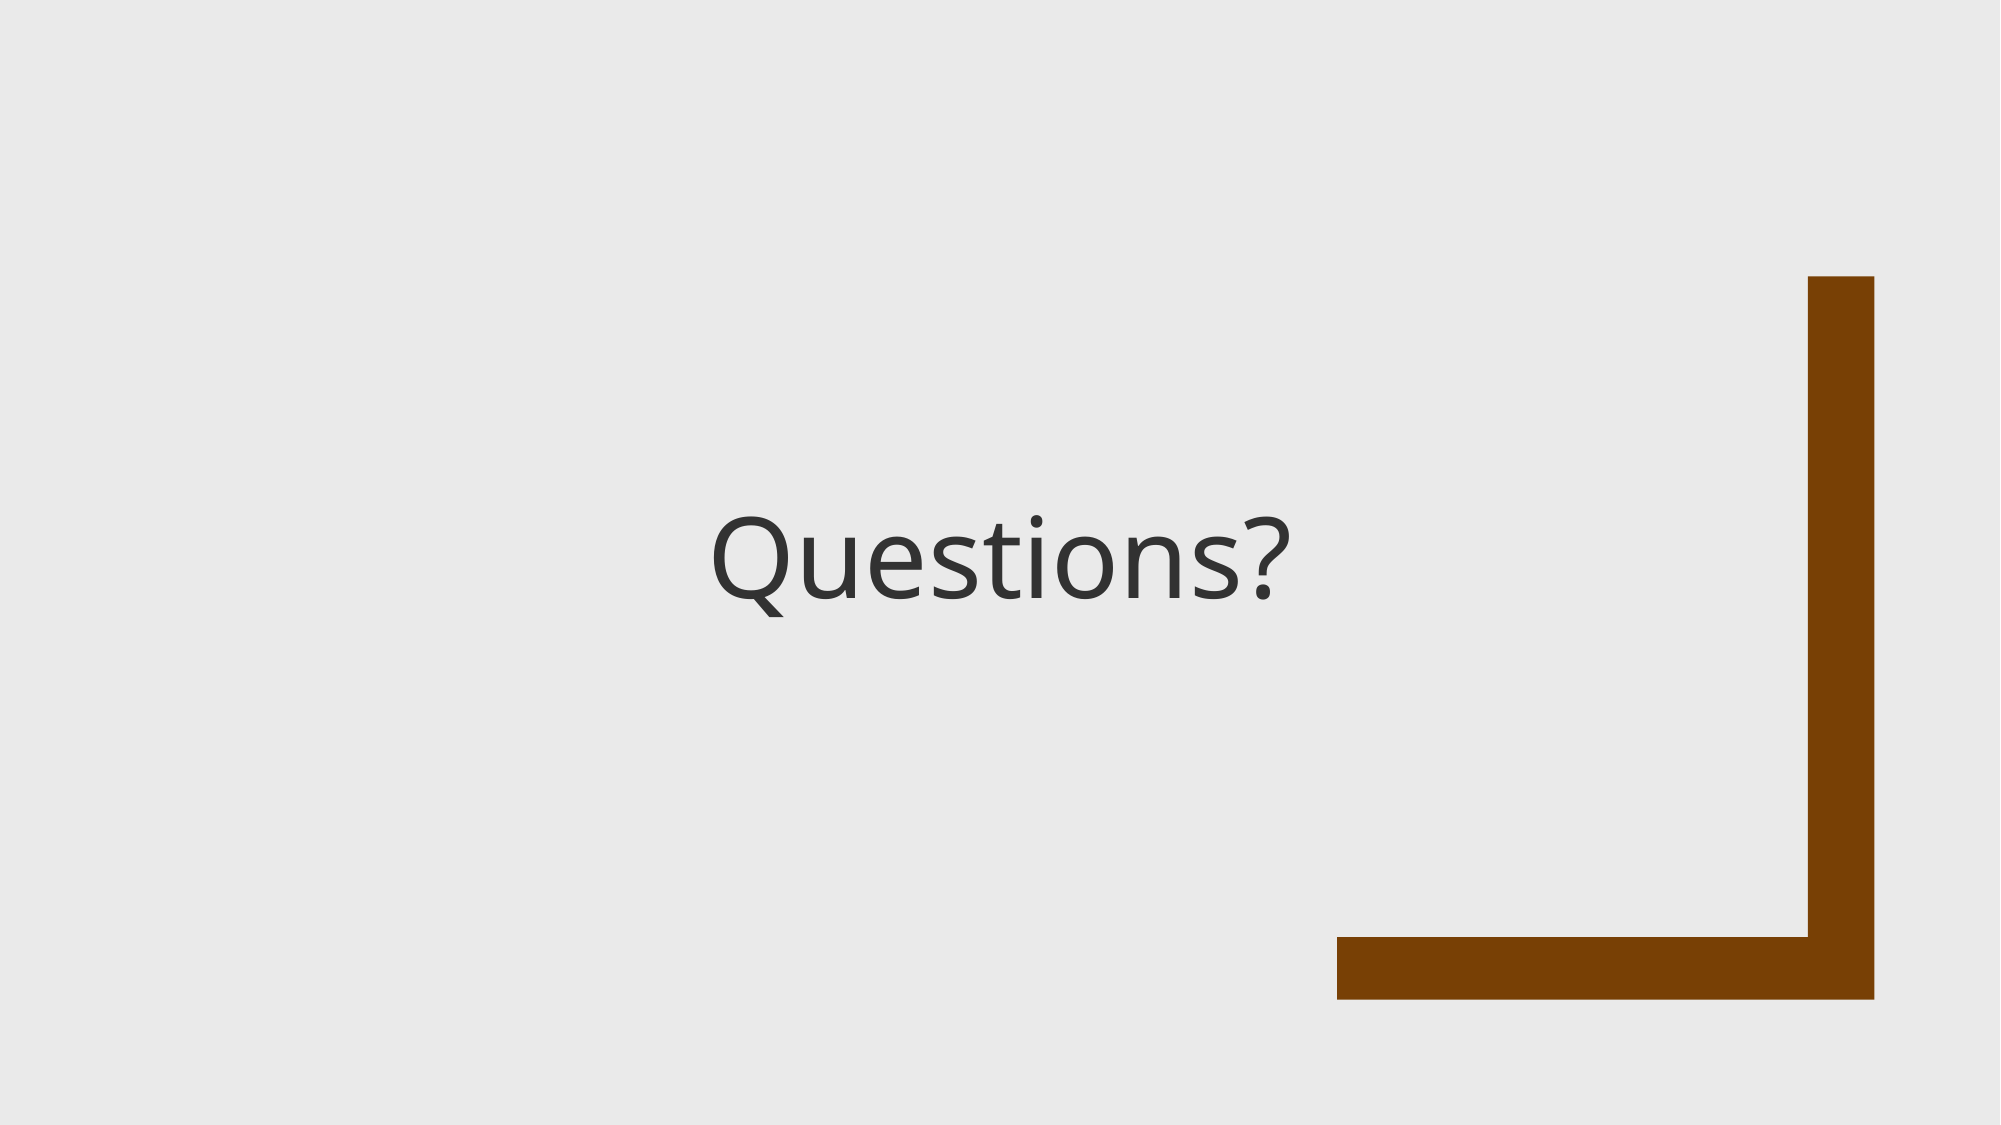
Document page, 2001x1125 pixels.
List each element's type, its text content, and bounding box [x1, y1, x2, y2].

text_box Questions? [314, 390, 1686, 735]
